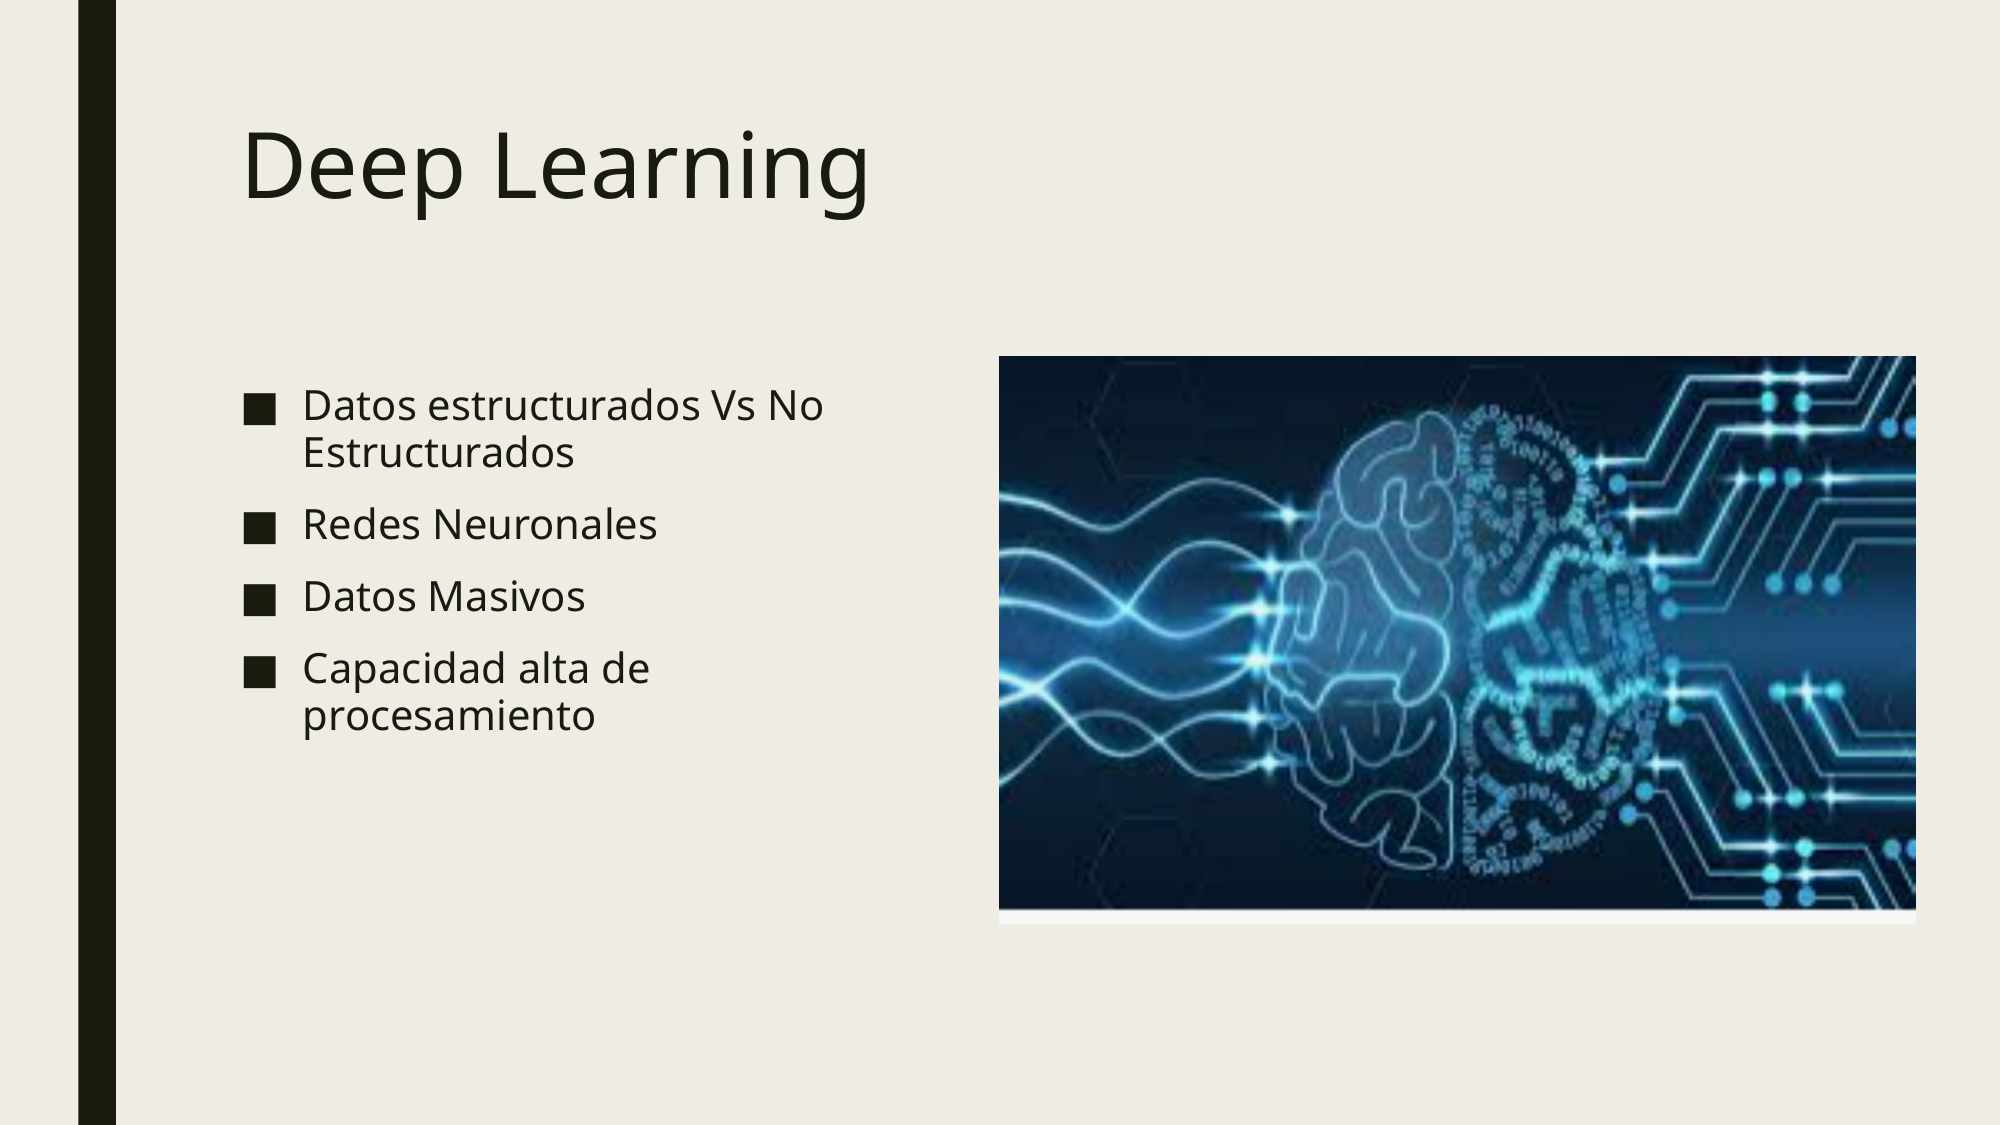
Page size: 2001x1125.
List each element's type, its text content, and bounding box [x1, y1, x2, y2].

list Datos estructurados Vs No Estructurados Redes Neuronales Datos Masivos Capacidad alta de procesamiento [225, 375, 955, 963]
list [999, 356, 1916, 924]
title Deep Learning [225, 112, 1800, 357]
